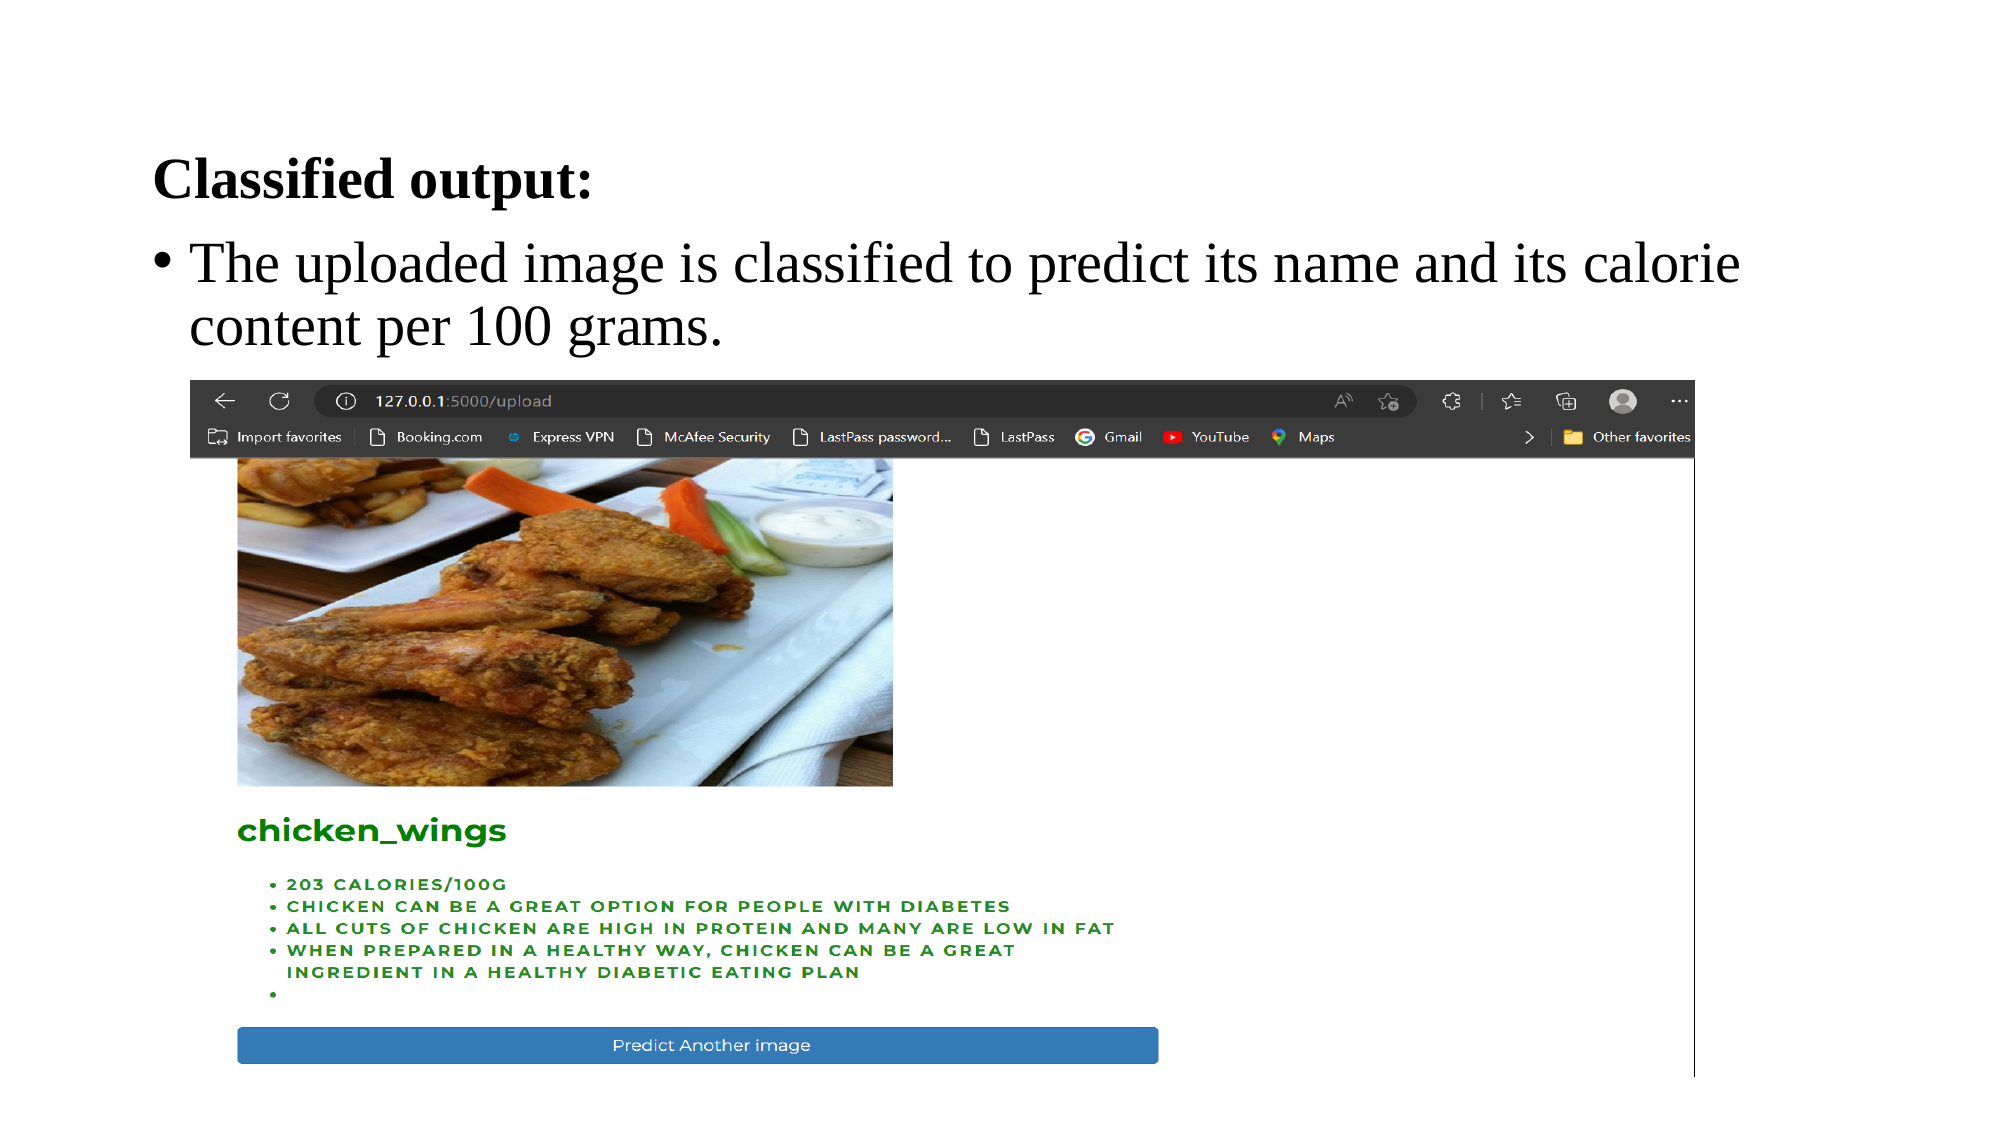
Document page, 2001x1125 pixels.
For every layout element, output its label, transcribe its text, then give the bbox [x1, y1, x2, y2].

picture [190, 380, 1695, 1078]
list Classified output: The uploaded image is classified to predict its name and its calorie content per 100 grams. [137, 140, 1861, 1095]
